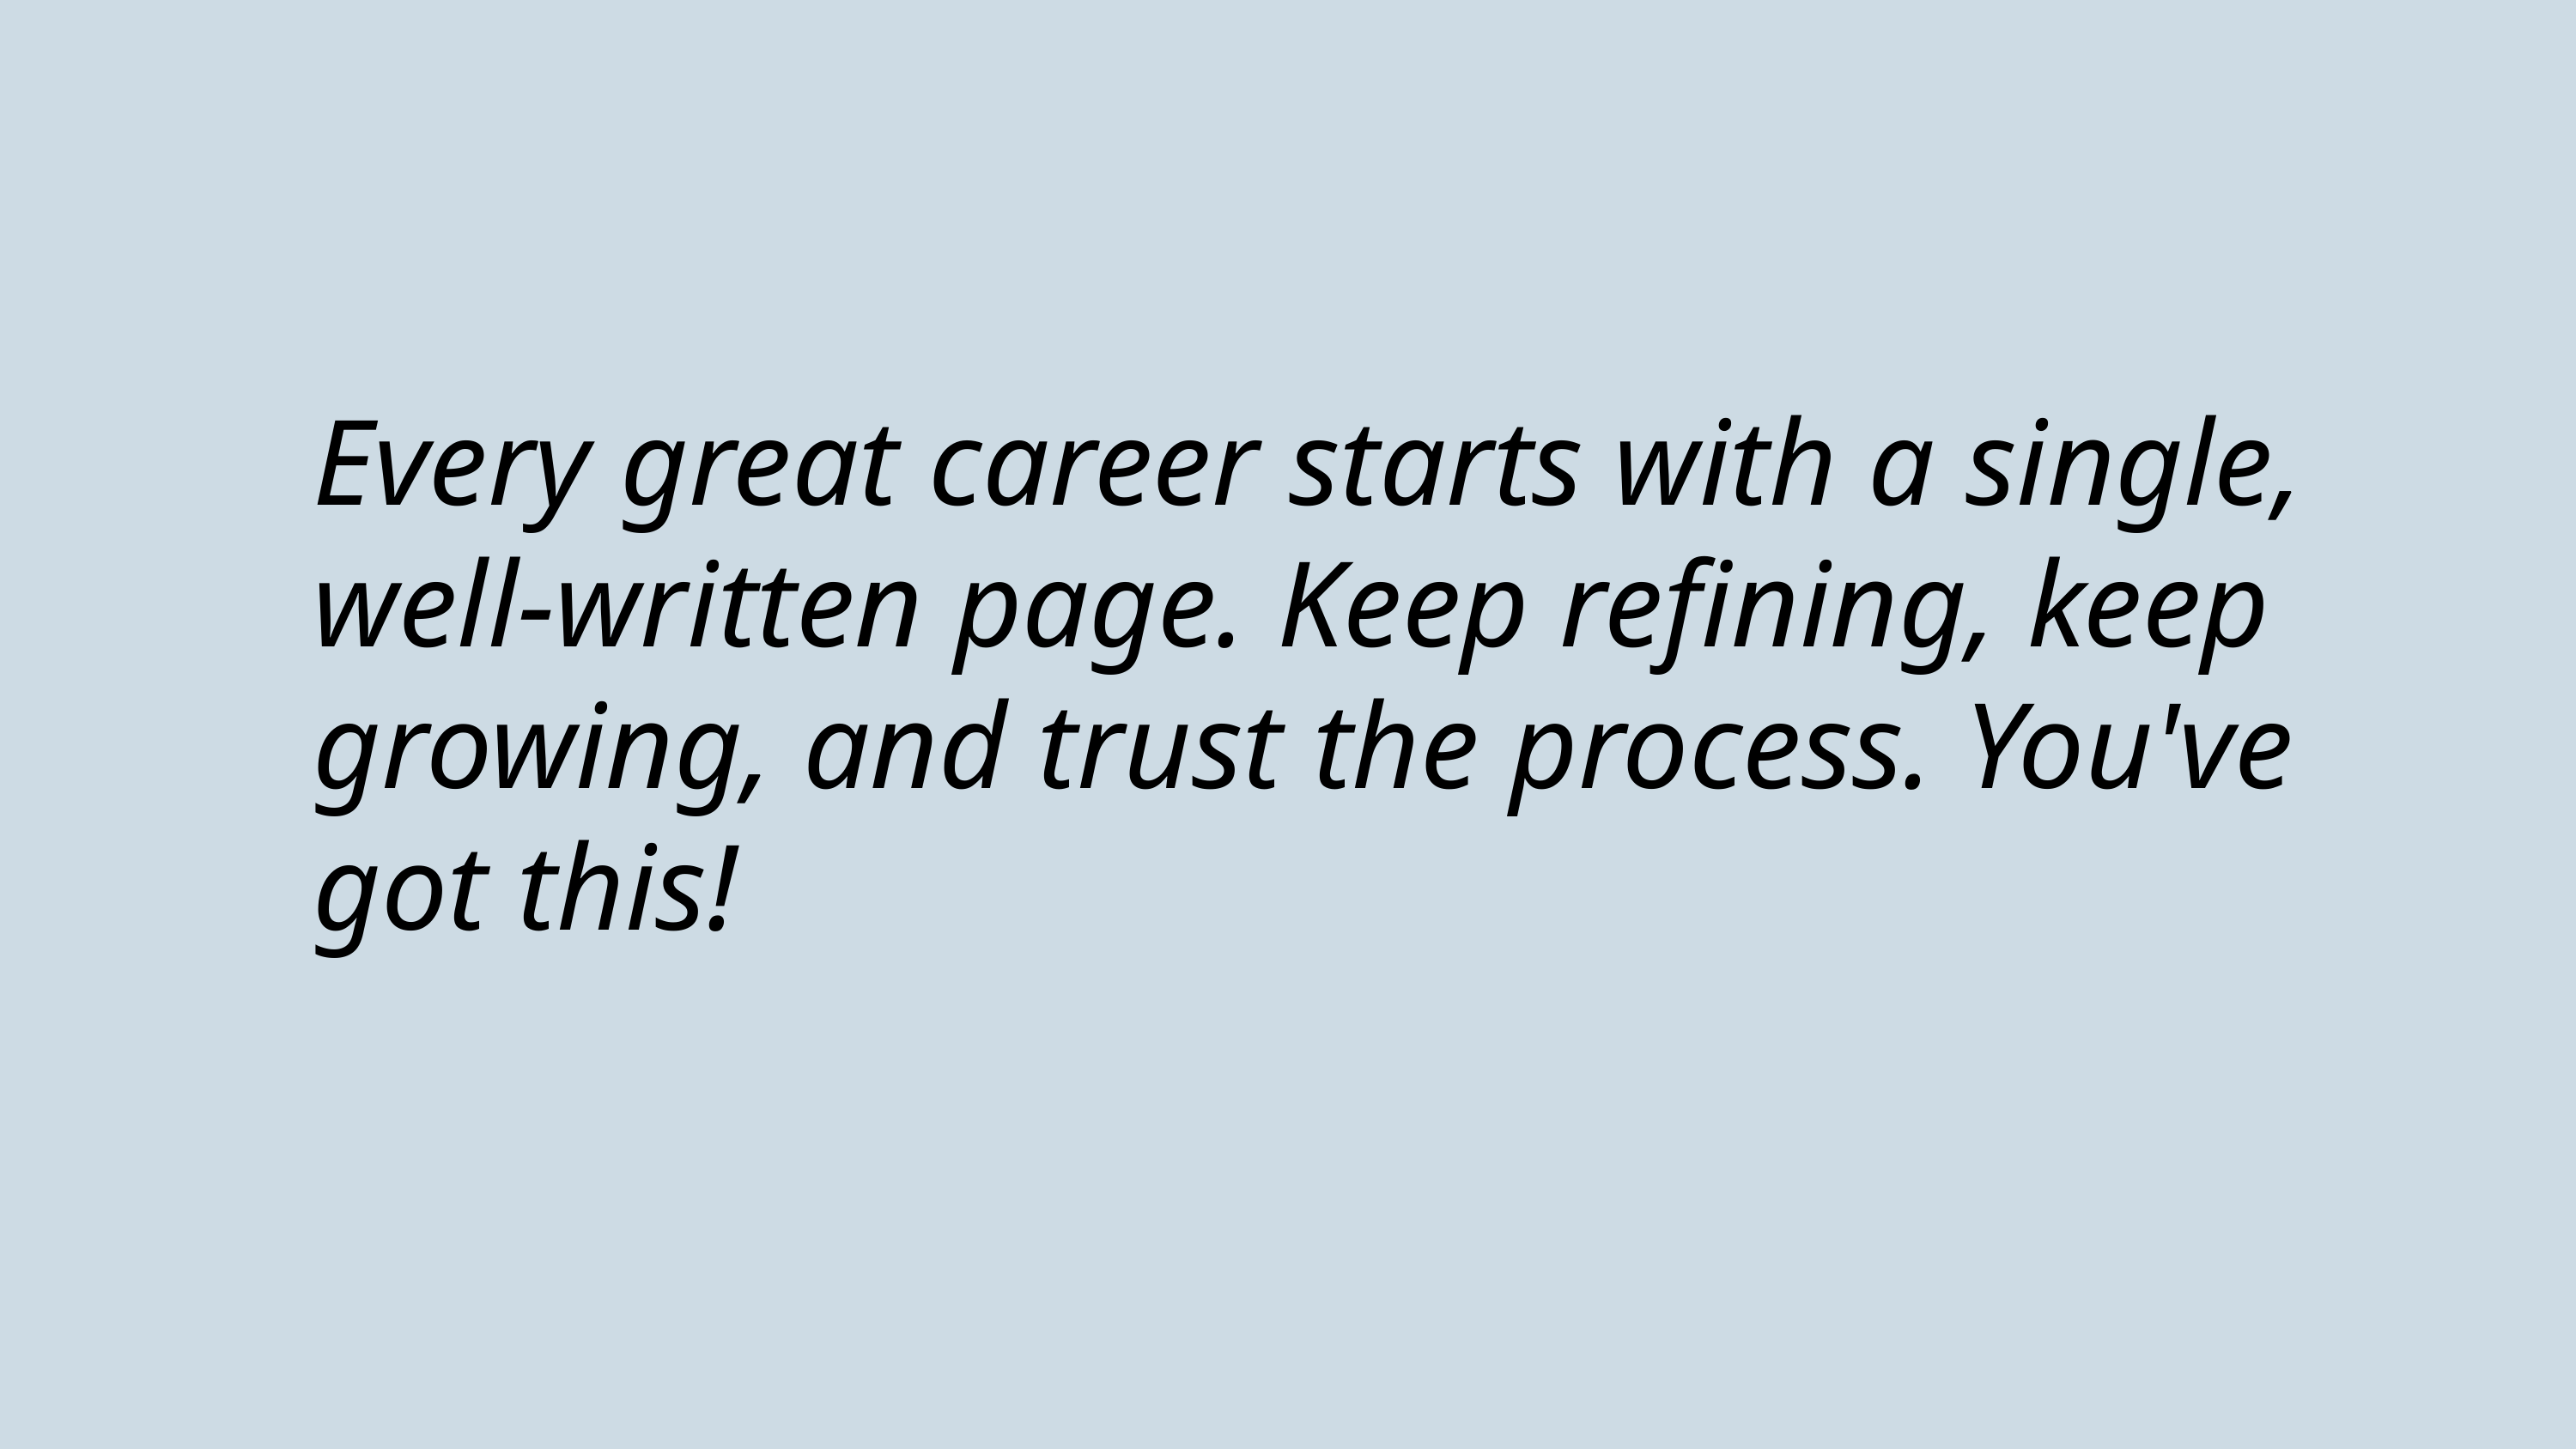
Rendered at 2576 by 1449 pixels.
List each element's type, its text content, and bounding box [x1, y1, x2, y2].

text_box Every great career starts with a single, well-written page. Keep refining, keep growing, and trust the process. You've got this! [301, 380, 2469, 961]
